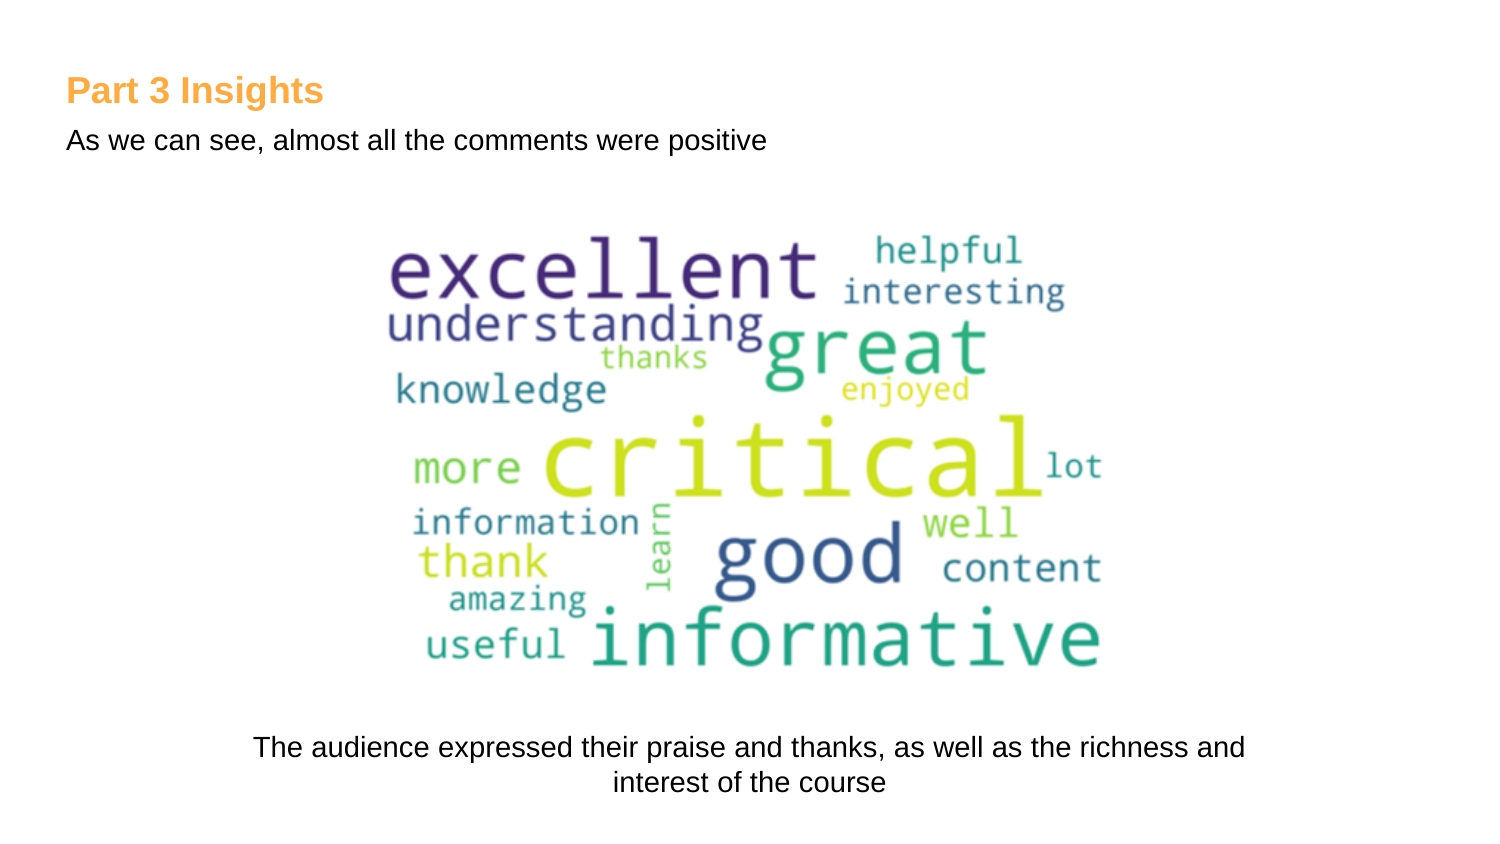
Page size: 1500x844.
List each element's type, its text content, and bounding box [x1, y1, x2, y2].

text_box The audience expressed their praise and thanks, as well as the richness and interest of the course [234, 713, 1266, 844]
picture [341, 170, 1159, 750]
text_box Part 3 Insights [51, 51, 870, 101]
text_box As we can see, almost all the comments were positive [51, 101, 1049, 216]
